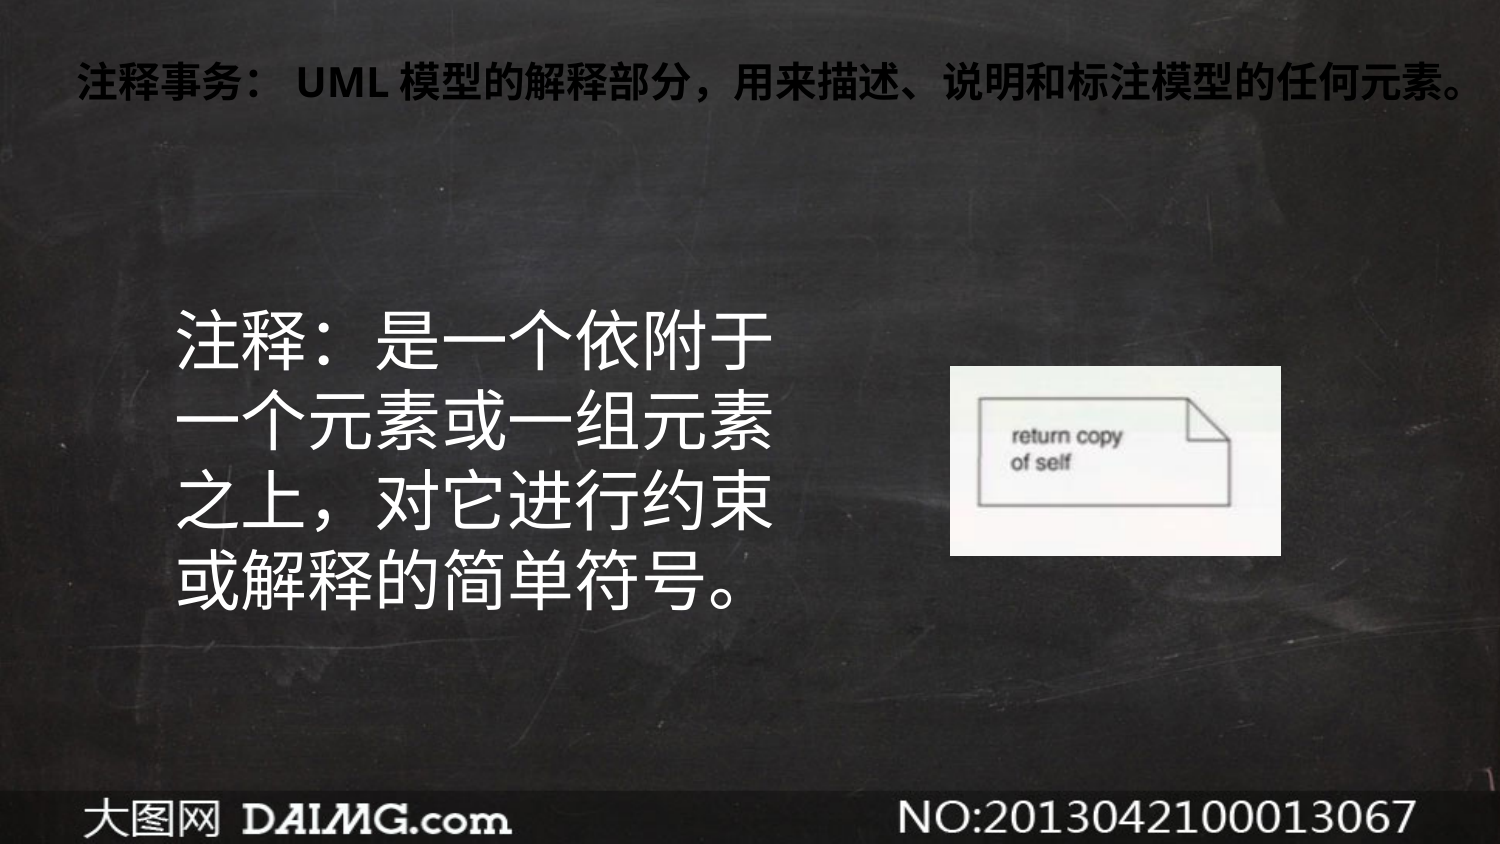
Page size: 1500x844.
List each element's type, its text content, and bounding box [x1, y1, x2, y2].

text_box 注释：是一个依附于一个元素或一组元素之上，对它进行约束或解释的简单符号。 [159, 291, 798, 627]
text_box 注释事务：UML模型的解释部分，用来描述、说明和标注模型的任何元素。 [76, 55, 1459, 106]
picture [0, 0, 1500, 844]
